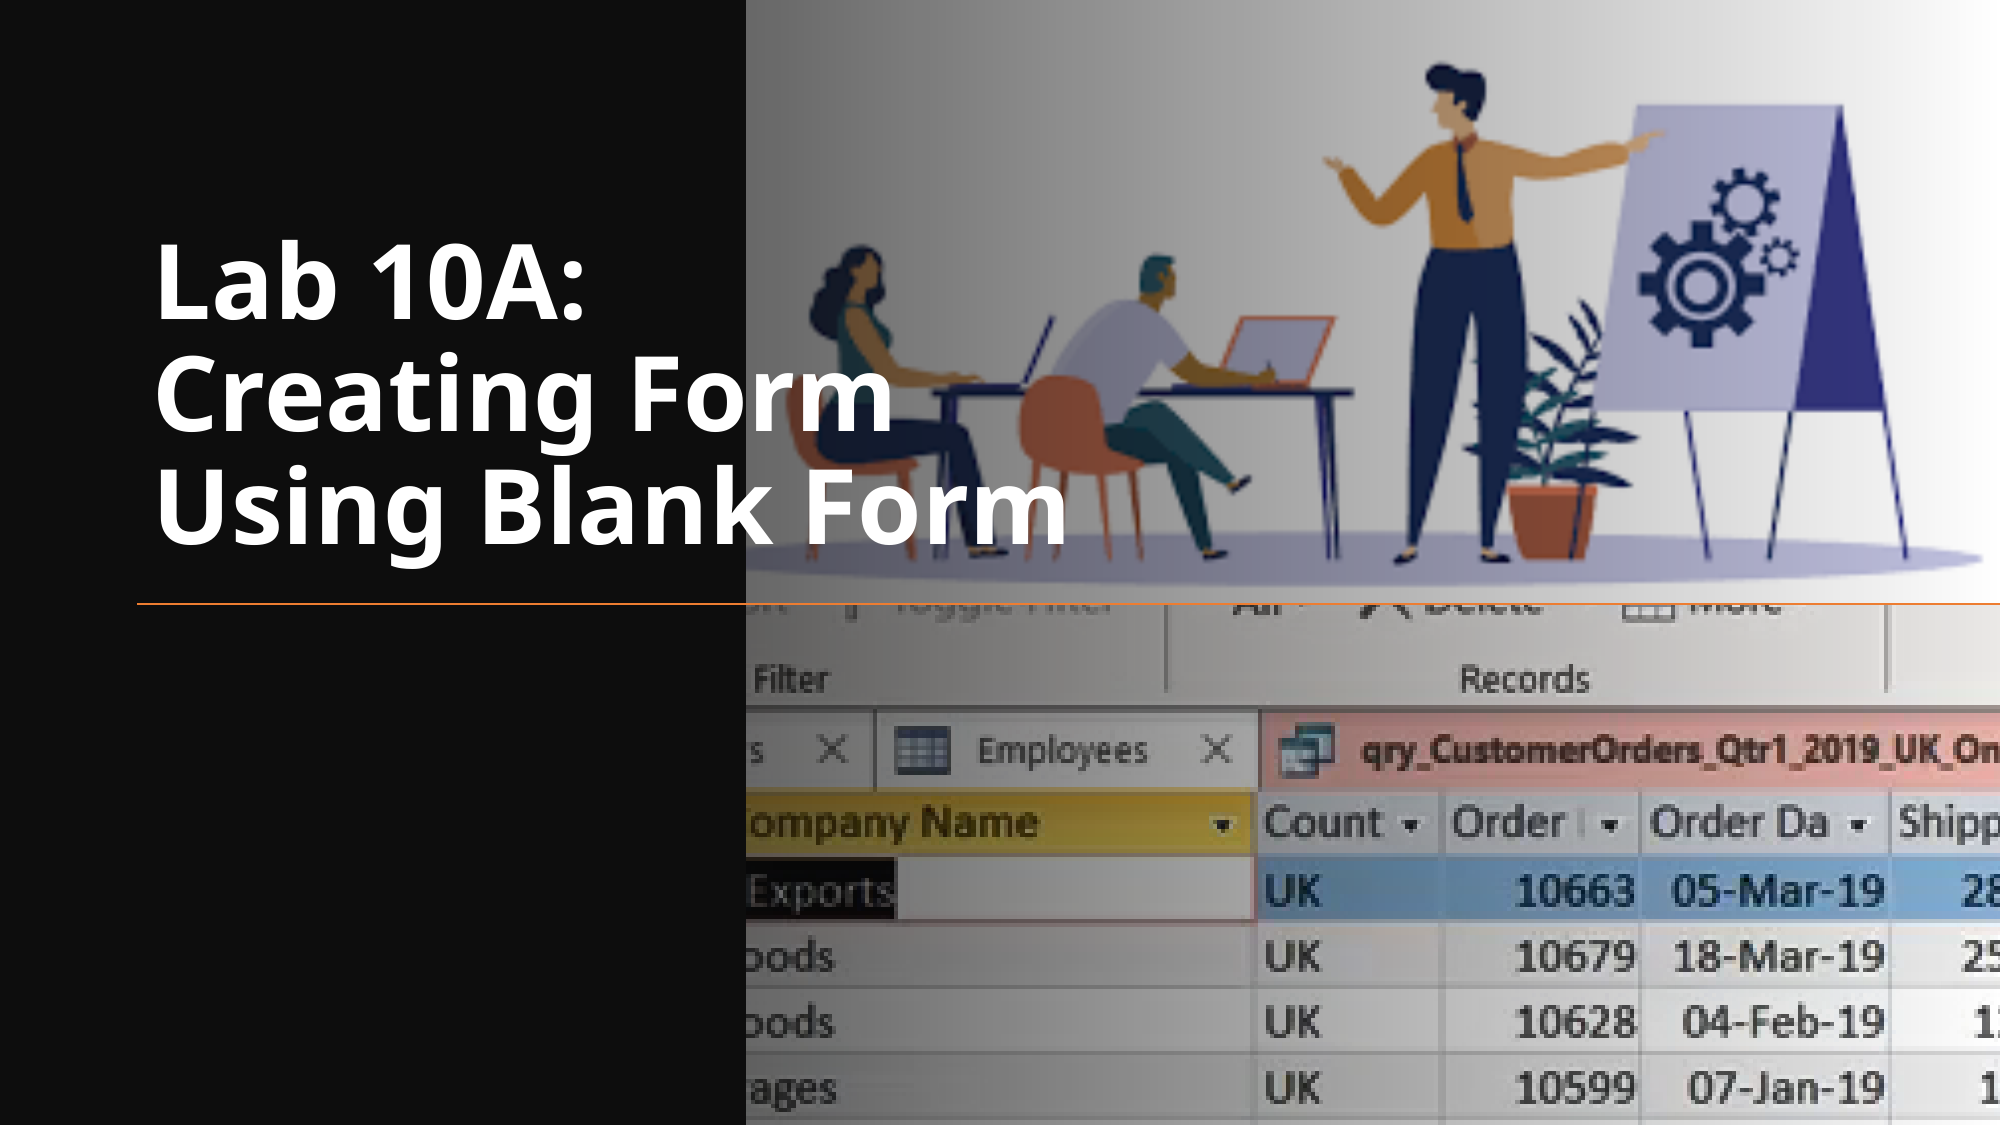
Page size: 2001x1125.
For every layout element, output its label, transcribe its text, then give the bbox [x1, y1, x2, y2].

picture [745, 0, 2000, 603]
title Lab 10A: Creating Form Using Blank Form [137, 182, 745, 575]
text_box [0, 0, 745, 1125]
picture [745, 604, 2000, 1125]
